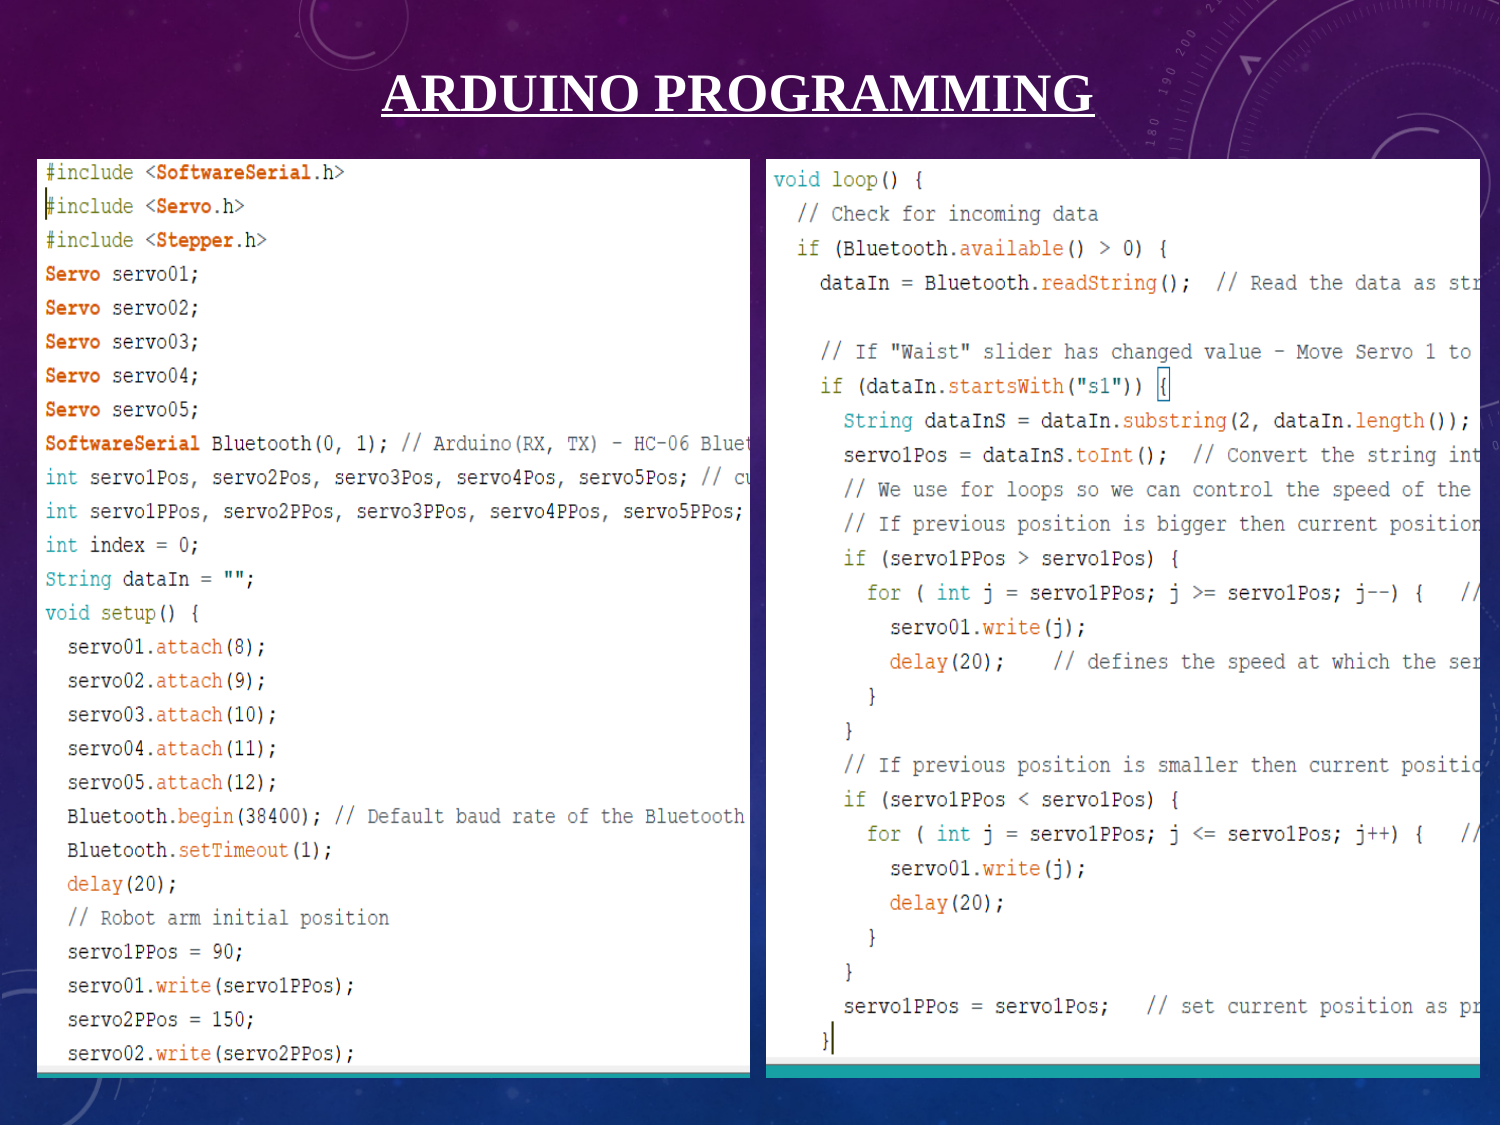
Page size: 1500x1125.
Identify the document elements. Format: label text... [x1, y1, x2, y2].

picture [0, 0, 1500, 1125]
text_box ARDUINO PROGRAMMING [366, 49, 1167, 130]
